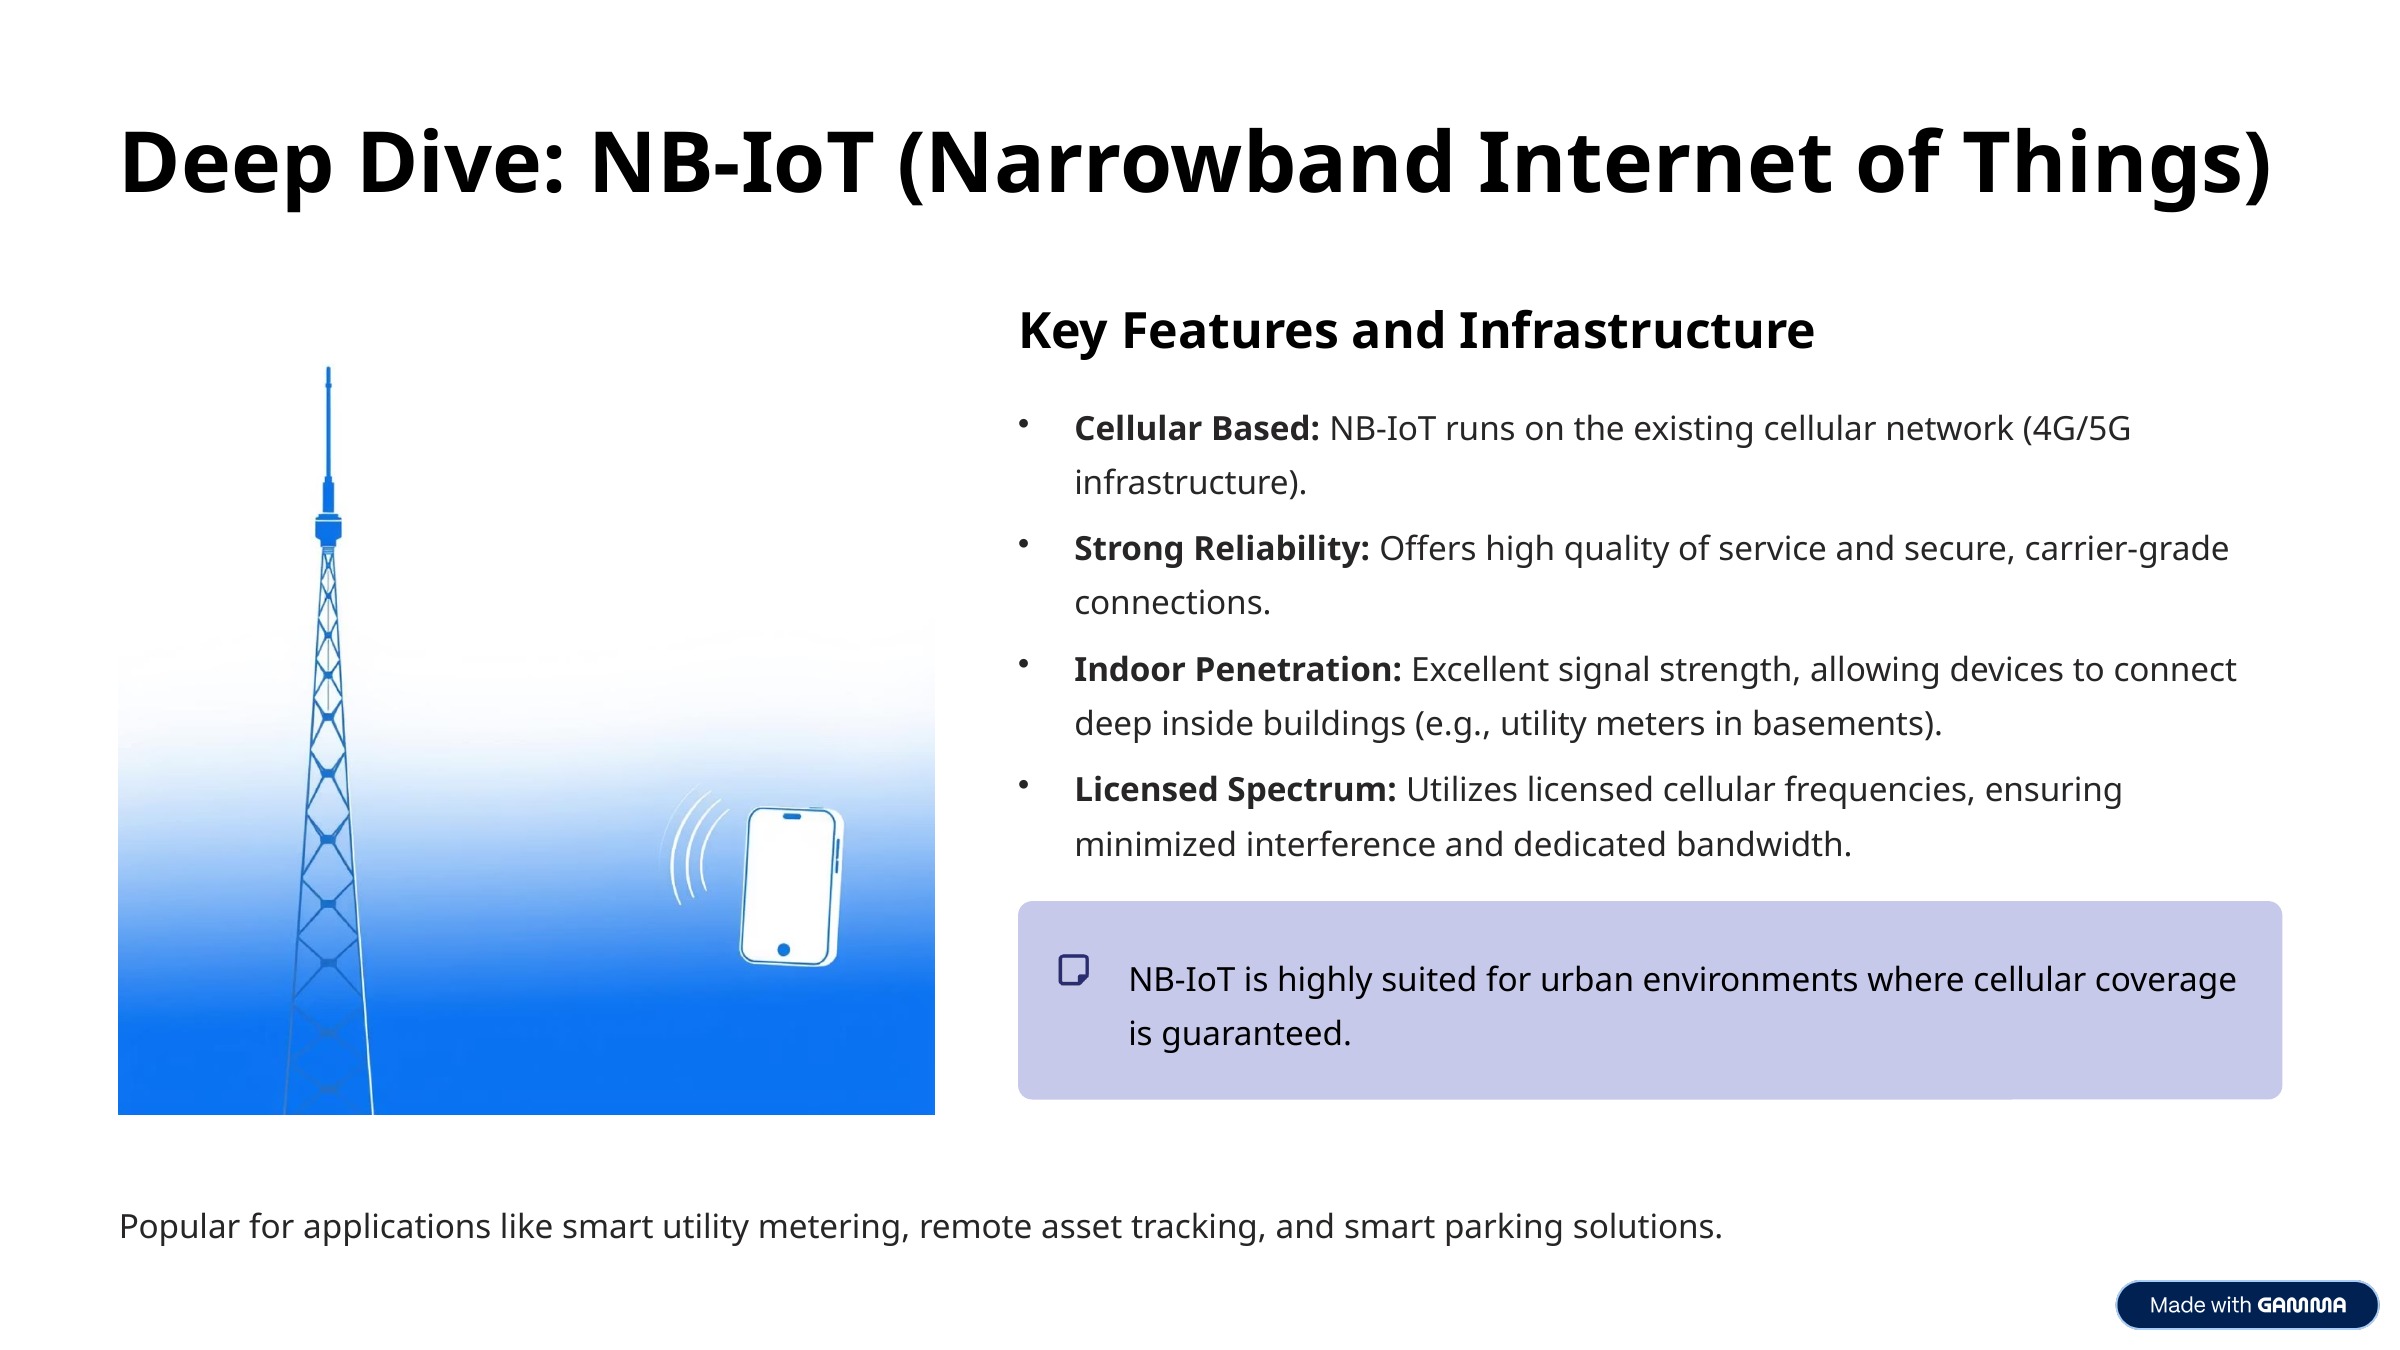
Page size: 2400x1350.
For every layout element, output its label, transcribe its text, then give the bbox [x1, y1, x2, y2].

text_box NB-IoT is highly suited for urban environments where cellular coverage is guaranteed. [1128, 943, 2249, 1053]
text_box Key Features and Infrastructure [1018, 295, 1805, 359]
text_box Cellular Based: NB-IoT runs on the existing cellular network (4G/5G infrastructure). [1018, 392, 2283, 502]
picture [2106, 1271, 2389, 1339]
text_box Popular for applications like smart utility metering, remote asset tracking, and smart parking solutions. [118, 1191, 2282, 1246]
text_box Deep Dive: NB-IoT (Narrowband Internet of Things) [118, 104, 2233, 211]
text_box [1018, 901, 2283, 1100]
text_box Strong Reliability: Offers high quality of service and secure, carrier-grade connections. [1018, 513, 2283, 622]
text_box Indoor Penetration: Excellent signal strength, allowing devices to connect deep inside buildings (e.g., utility meters in basements). [1018, 633, 2283, 743]
picture [1051, 952, 1095, 987]
text_box Licensed Spectrum: Utilizes licensed cellular frequencies, ensuring minimized interference and dedicated bandwidth. [1018, 754, 2283, 863]
picture [118, 299, 935, 1115]
